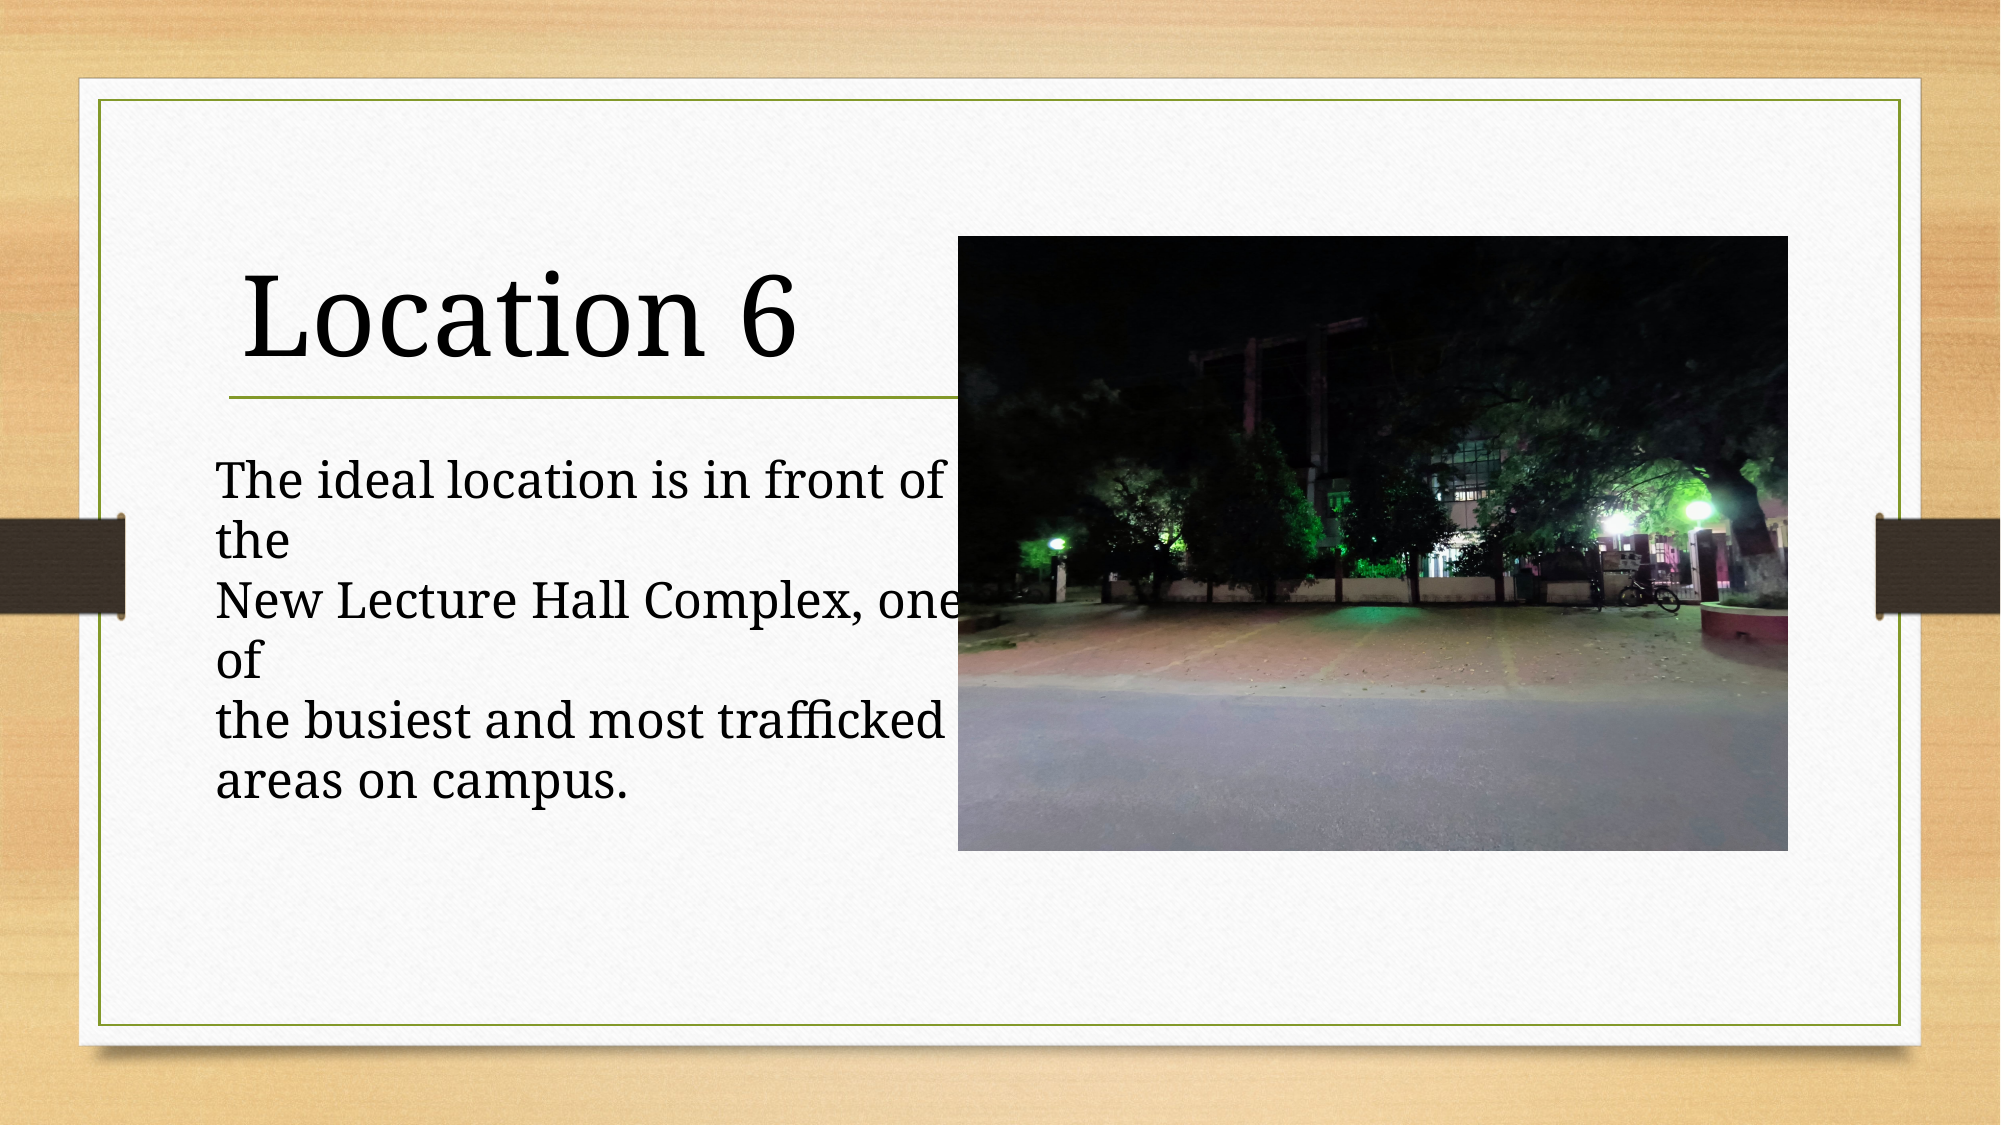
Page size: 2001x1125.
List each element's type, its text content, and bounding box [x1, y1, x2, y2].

picture [0, 0, 2001, 1125]
text_box The ideal location is in front of the New Lecture Hall Complex, one of the busiest and most trafficked areas on campus. [200, 441, 958, 816]
text_box Location 6 [227, 236, 816, 387]
